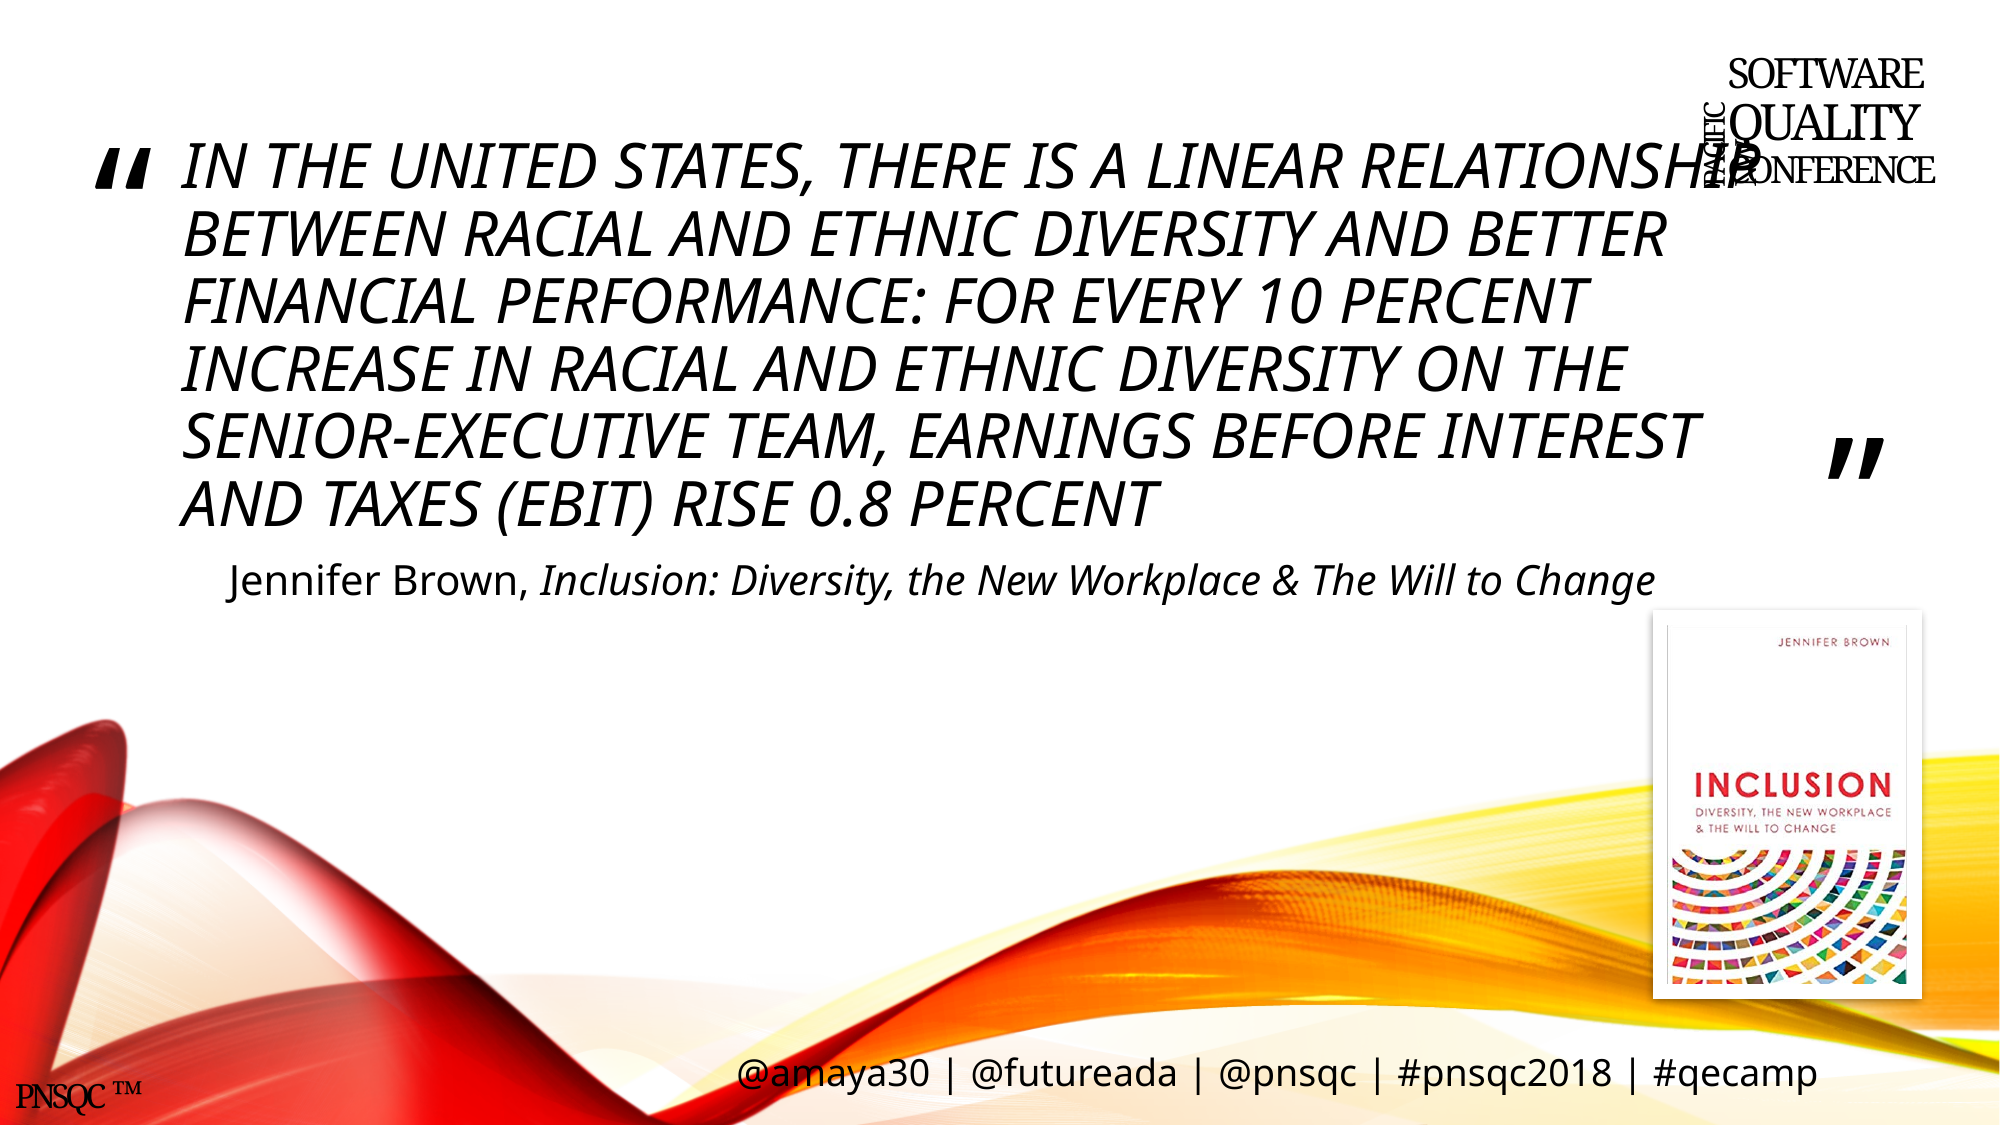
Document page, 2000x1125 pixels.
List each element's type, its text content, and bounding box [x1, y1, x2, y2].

picture [0, 717, 2000, 1125]
title In the United States, there is a linear relationship between racial and ethnic diversity and better financial performance: for every 10 percent increase in racial and ethnic diversity on the senior-executive team, earnings before interest and taxes (EBIT) rise 0.8 percent [168, 123, 1833, 551]
footer @amaya30 | @futureada | @pnsqc | #pnsqc2018 | #qecamp [687, 1045, 1835, 1105]
picture [1666, 624, 1908, 985]
list Jennifer Brown, Inclusion: Diversity, the New Workplace & The Will to Change [213, 552, 1788, 625]
